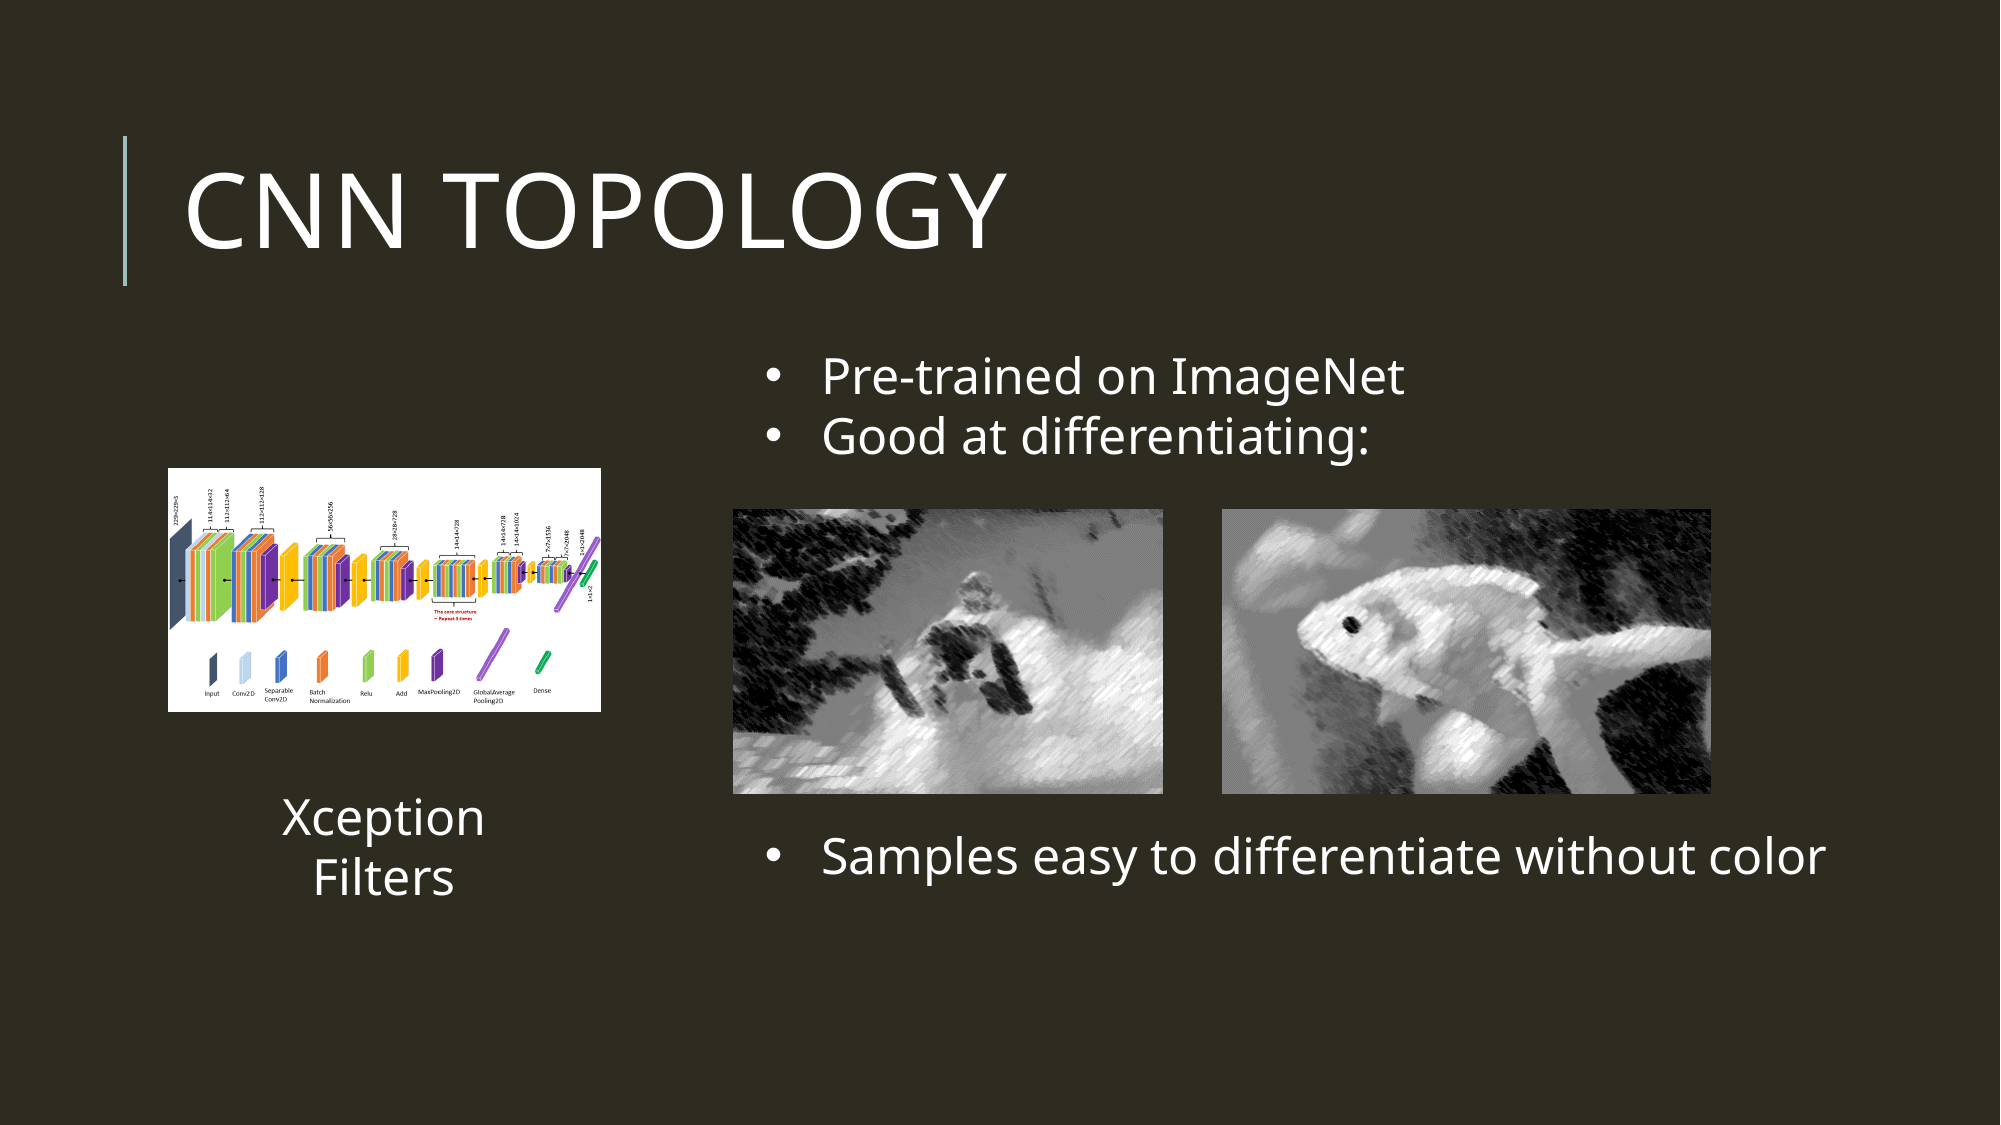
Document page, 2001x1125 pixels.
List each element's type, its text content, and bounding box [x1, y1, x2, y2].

picture [733, 509, 1163, 794]
title CNN Topology [168, 96, 1763, 342]
picture [167, 468, 602, 713]
text_box Xception Filters [218, 778, 551, 913]
text_box Pre-trained on ImageNet Good at differentiating: Samples easy to differentiate without color [750, 337, 1850, 892]
picture [1222, 509, 1711, 794]
